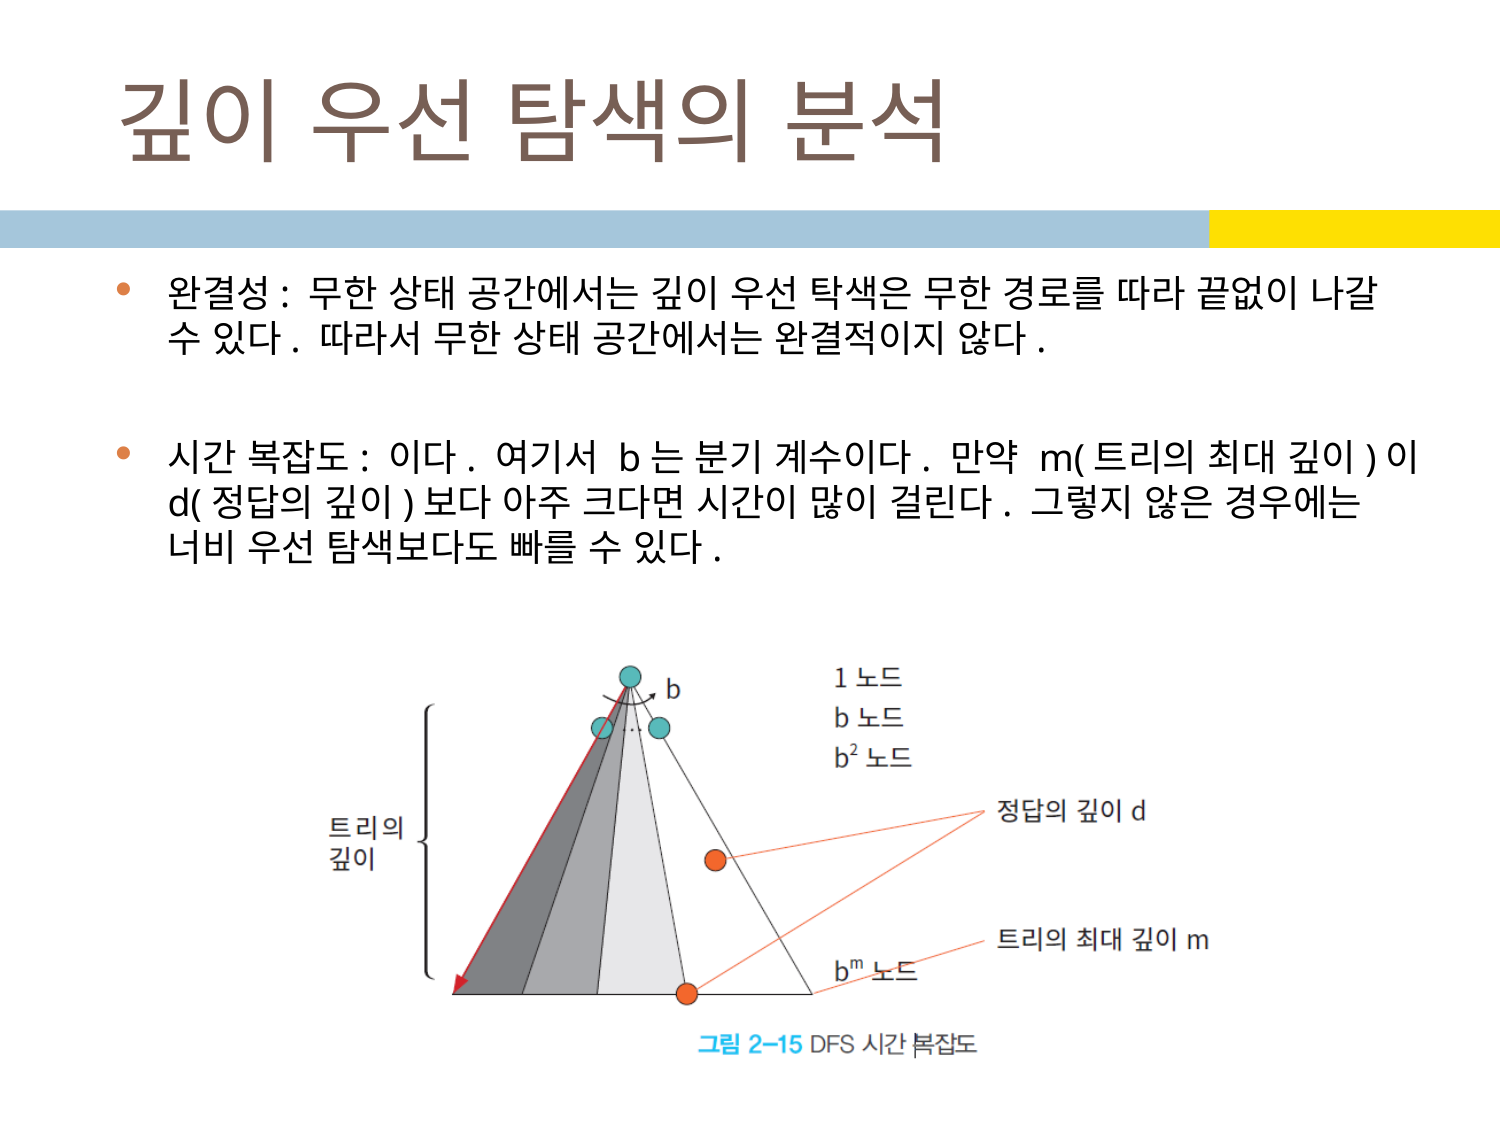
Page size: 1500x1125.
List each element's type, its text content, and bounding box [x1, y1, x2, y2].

picture [304, 637, 1260, 1087]
title 깊이 우선 탐색의 분석 [100, 37, 1438, 200]
